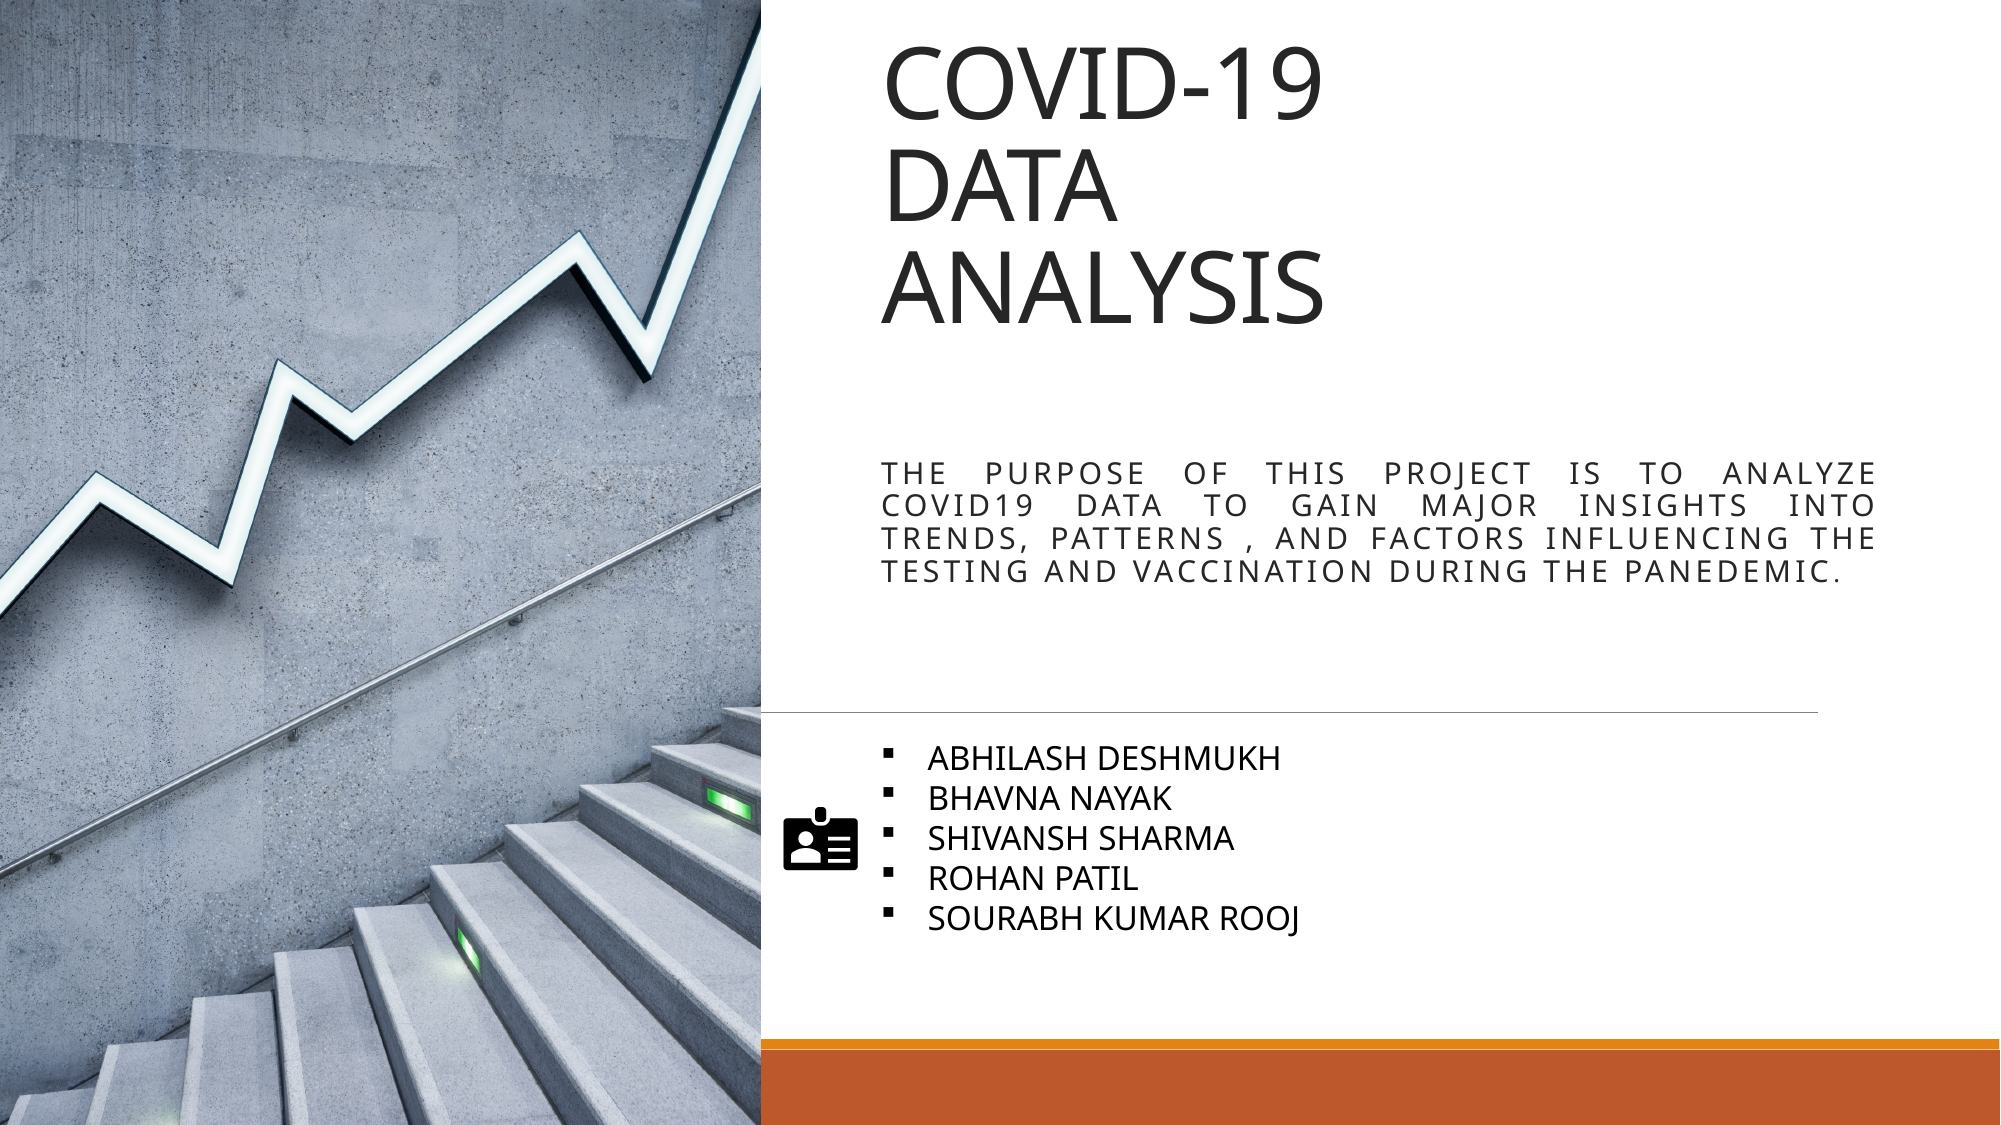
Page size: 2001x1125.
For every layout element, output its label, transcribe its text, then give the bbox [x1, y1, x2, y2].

title COVID-19 DATA ANALYSIS [865, 24, 1601, 351]
subtitle The purpose of this project is to Analyze Covid19 Data to Gain Major Insights into trends, Patterns , And Factors Influencing the testing and vaccination during the panedemic. [865, 450, 1895, 619]
text_box ABHILASH DESHMUKH BHAVNA NAYAK SHIVANSH SHARMA ROHAN PATIL SOURABH KUMAR ROOJ [865, 729, 1574, 945]
picture [0, 0, 761, 1125]
picture [775, 793, 865, 883]
